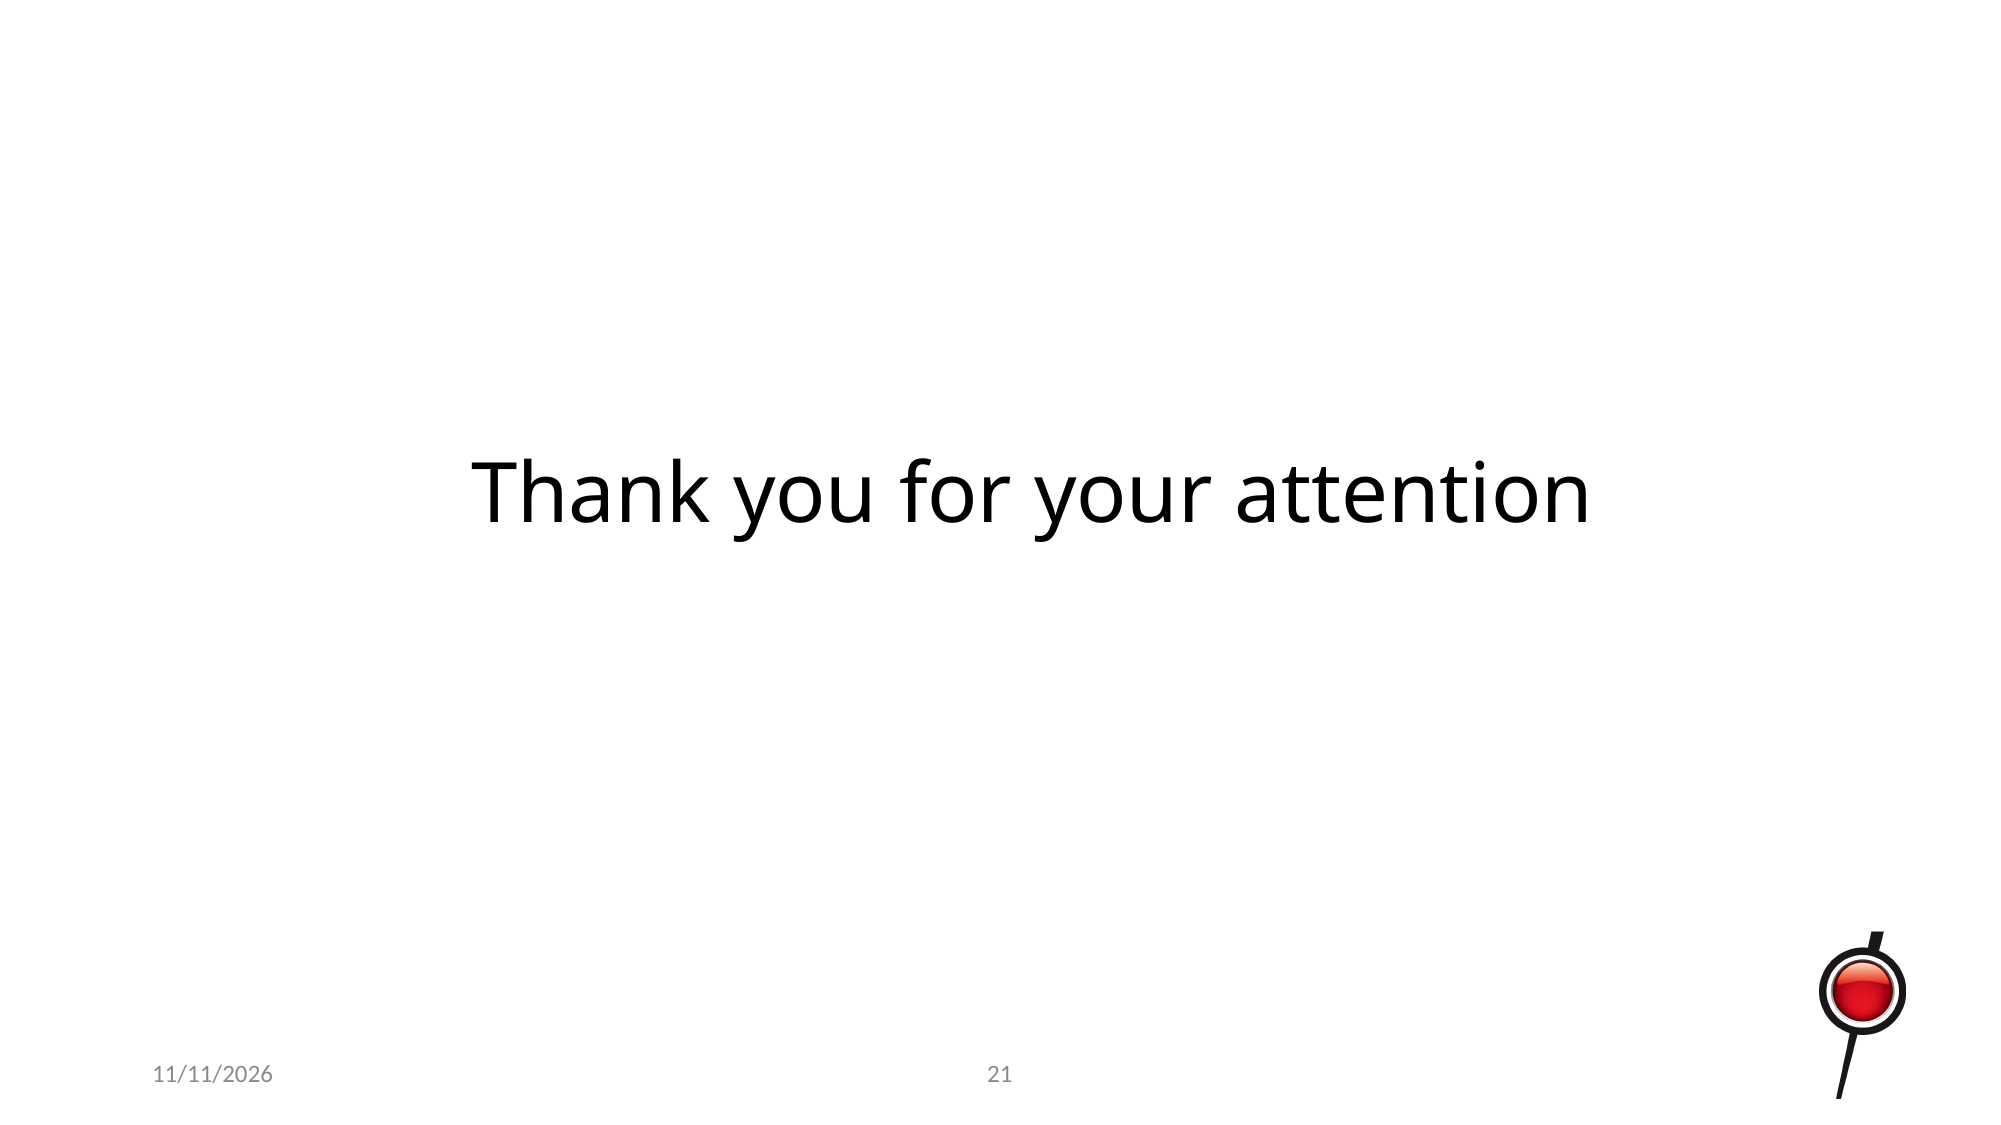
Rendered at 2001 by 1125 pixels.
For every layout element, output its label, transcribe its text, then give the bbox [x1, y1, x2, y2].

text_box 7/5/2022 [137, 1042, 588, 1103]
text_box 21 [774, 1042, 1225, 1103]
text_box Thank you for your attention [98, 386, 1968, 605]
picture [1819, 927, 1906, 1103]
